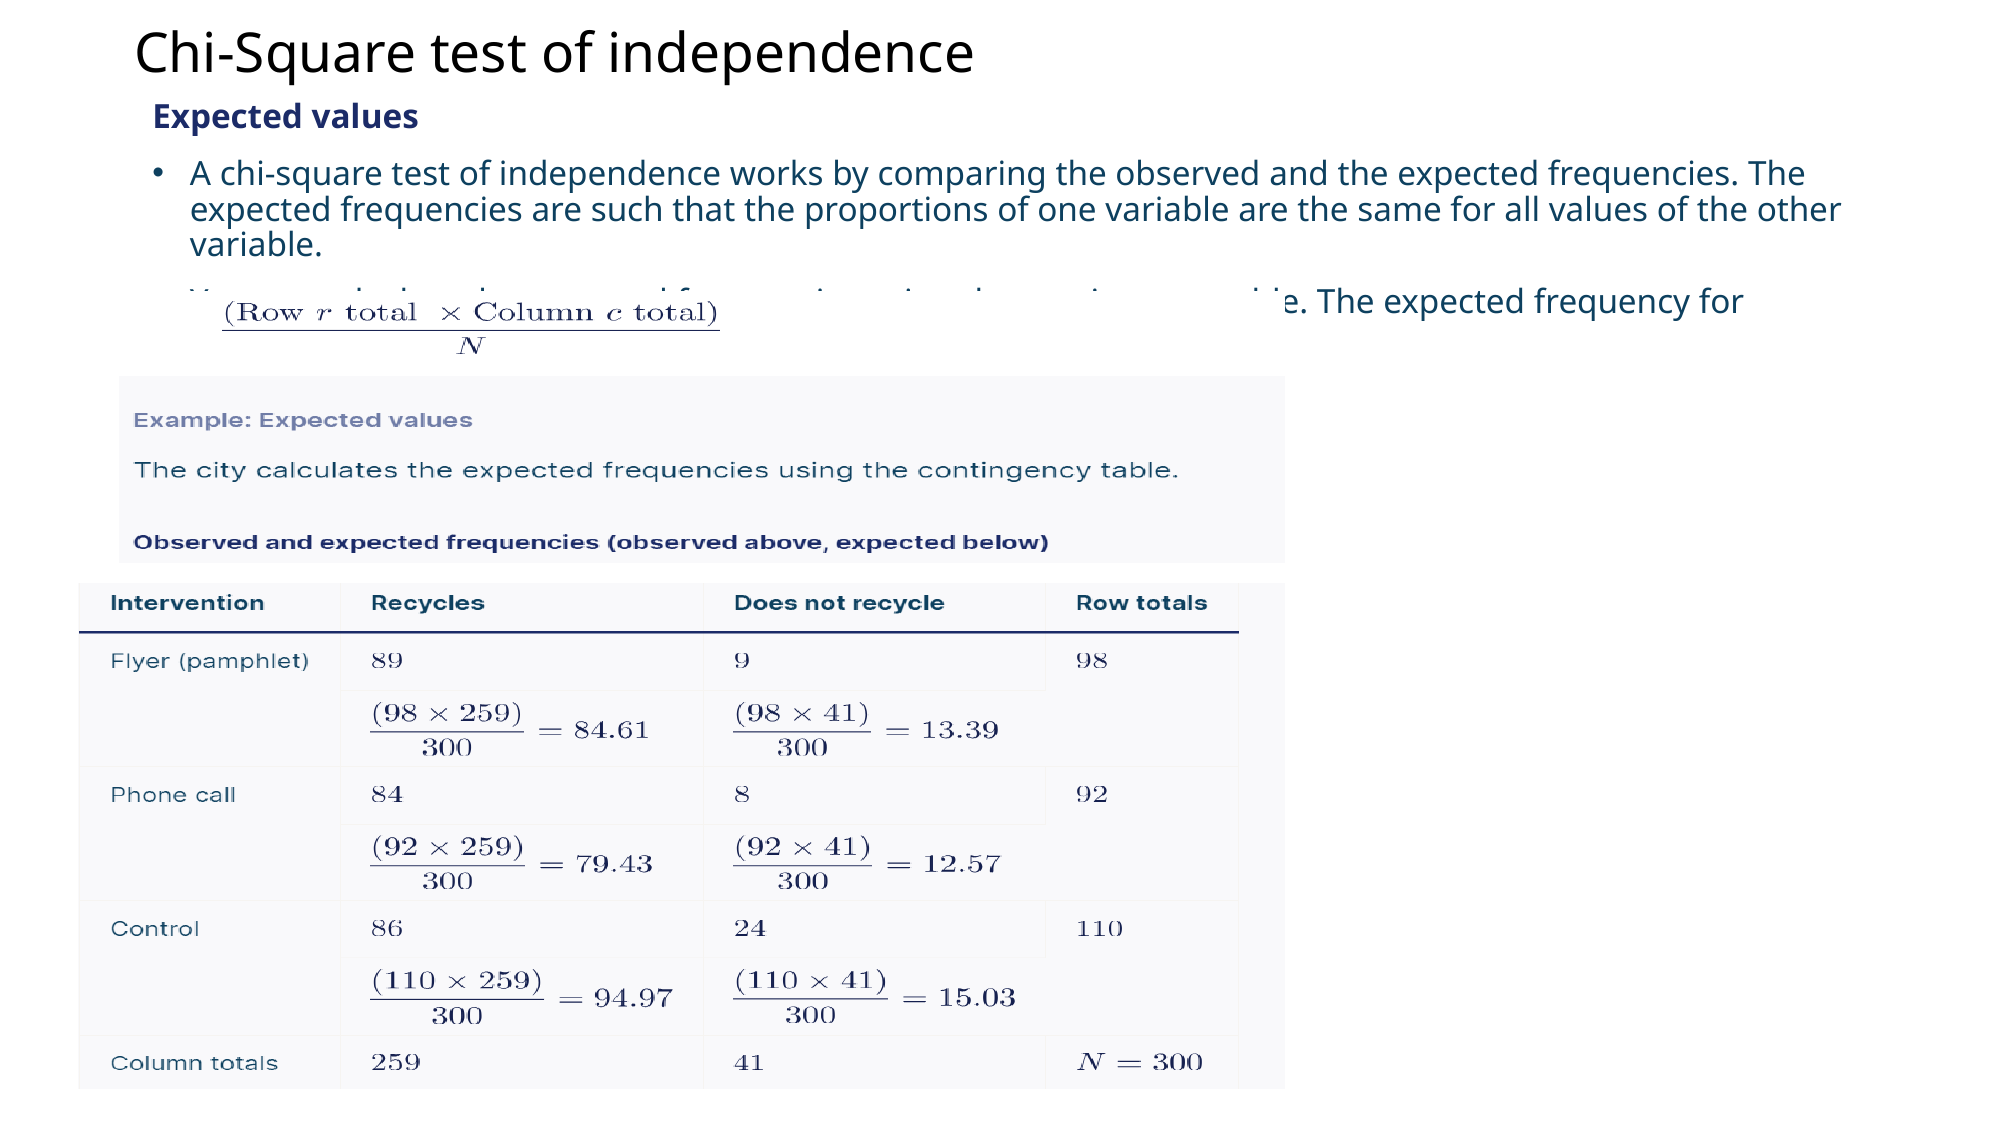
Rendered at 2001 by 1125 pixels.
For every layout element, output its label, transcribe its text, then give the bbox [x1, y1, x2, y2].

picture [78, 583, 1285, 1089]
title Chi-Square test of independence [119, 17, 1845, 93]
list Expected values A chi-square test of independence works by comparing the observed and the expected frequencies. The expected frequencies are such that the proportions of one variable are the same for all values of the other variable. You can calculate the expected frequencies using the contingency table. The expected frequency for row r and column c is: [137, 92, 1863, 1014]
picture [119, 291, 1285, 563]
